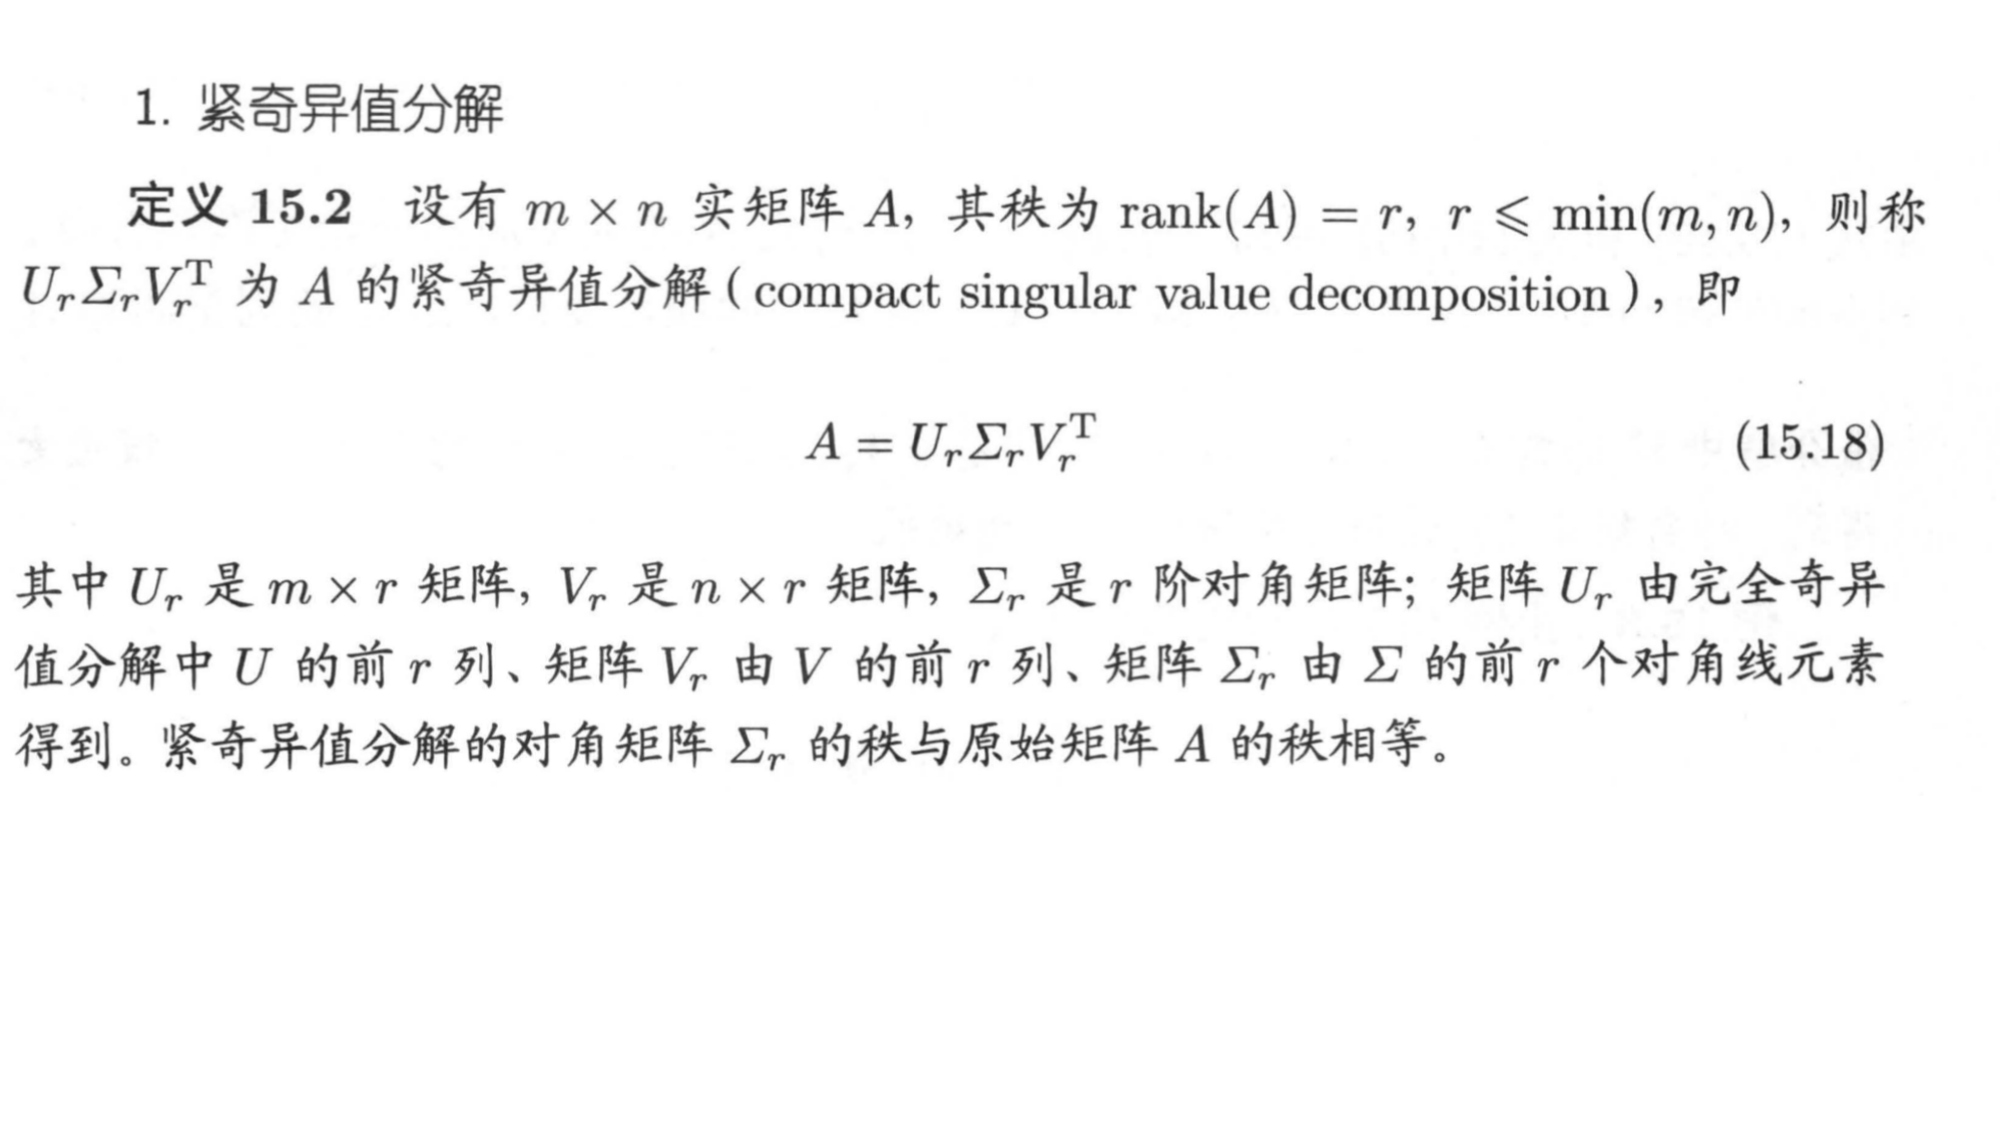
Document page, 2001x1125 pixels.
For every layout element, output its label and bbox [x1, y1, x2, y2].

picture [0, 76, 2000, 796]
